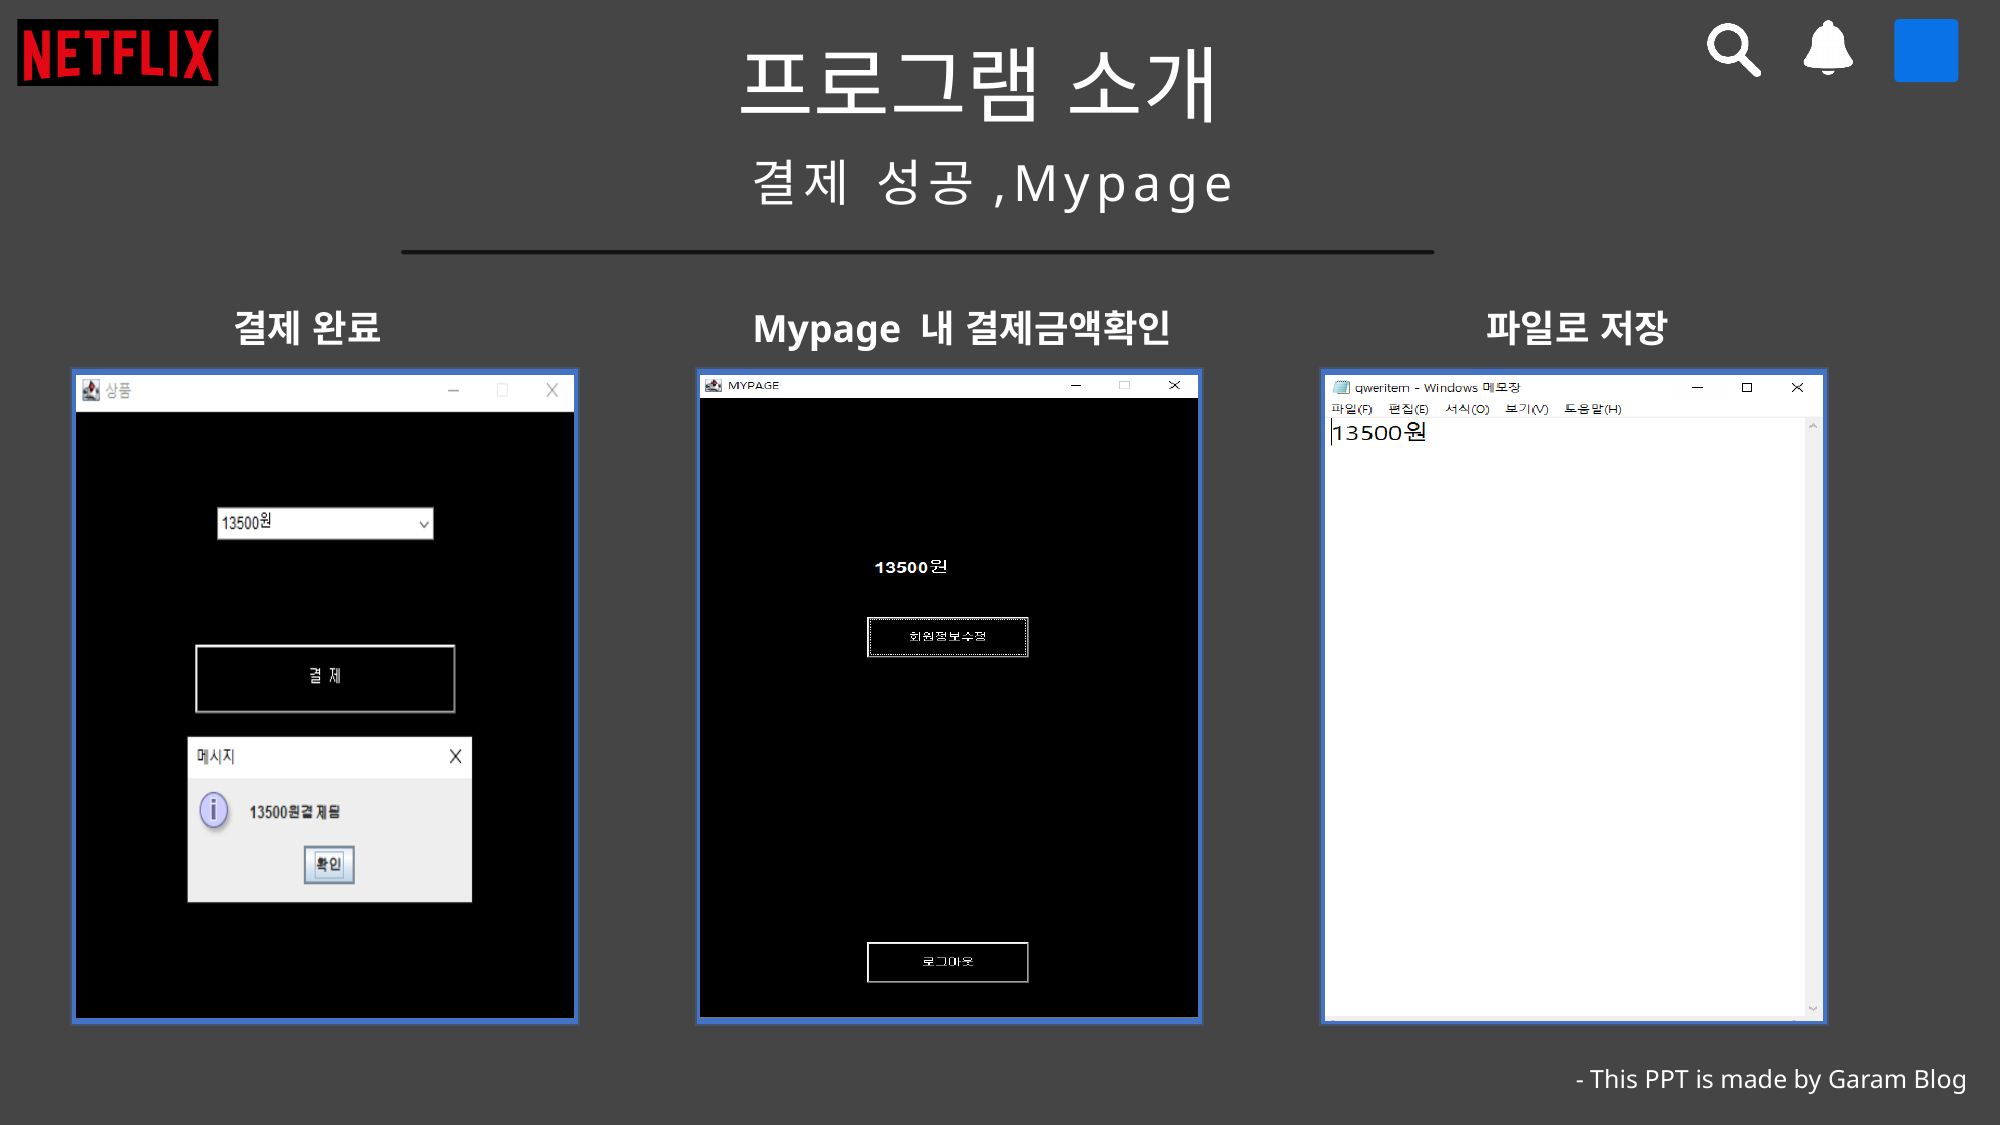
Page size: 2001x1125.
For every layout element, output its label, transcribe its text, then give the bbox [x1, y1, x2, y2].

text_box 결제 완료 [218, 297, 557, 358]
text_box [1893, 18, 1960, 84]
text_box [70, 367, 580, 1026]
text_box - This PPT is made by Garam Blog [847, 1056, 1983, 1102]
text_box Mypage 내 결제금액확인 [737, 297, 1204, 358]
text_box [1319, 367, 1829, 1026]
picture [76, 375, 574, 1019]
picture [1707, 23, 1762, 77]
text_box 프로그램 소개 [722, 25, 1858, 141]
picture [1325, 375, 1823, 1021]
picture [1801, 20, 1855, 75]
picture [700, 375, 1198, 1019]
text_box 결제 성공,Mypage [736, 143, 1384, 219]
text_box [695, 367, 1204, 1026]
text_box 파일로 저장 [1471, 297, 1756, 358]
picture [17, 19, 219, 86]
